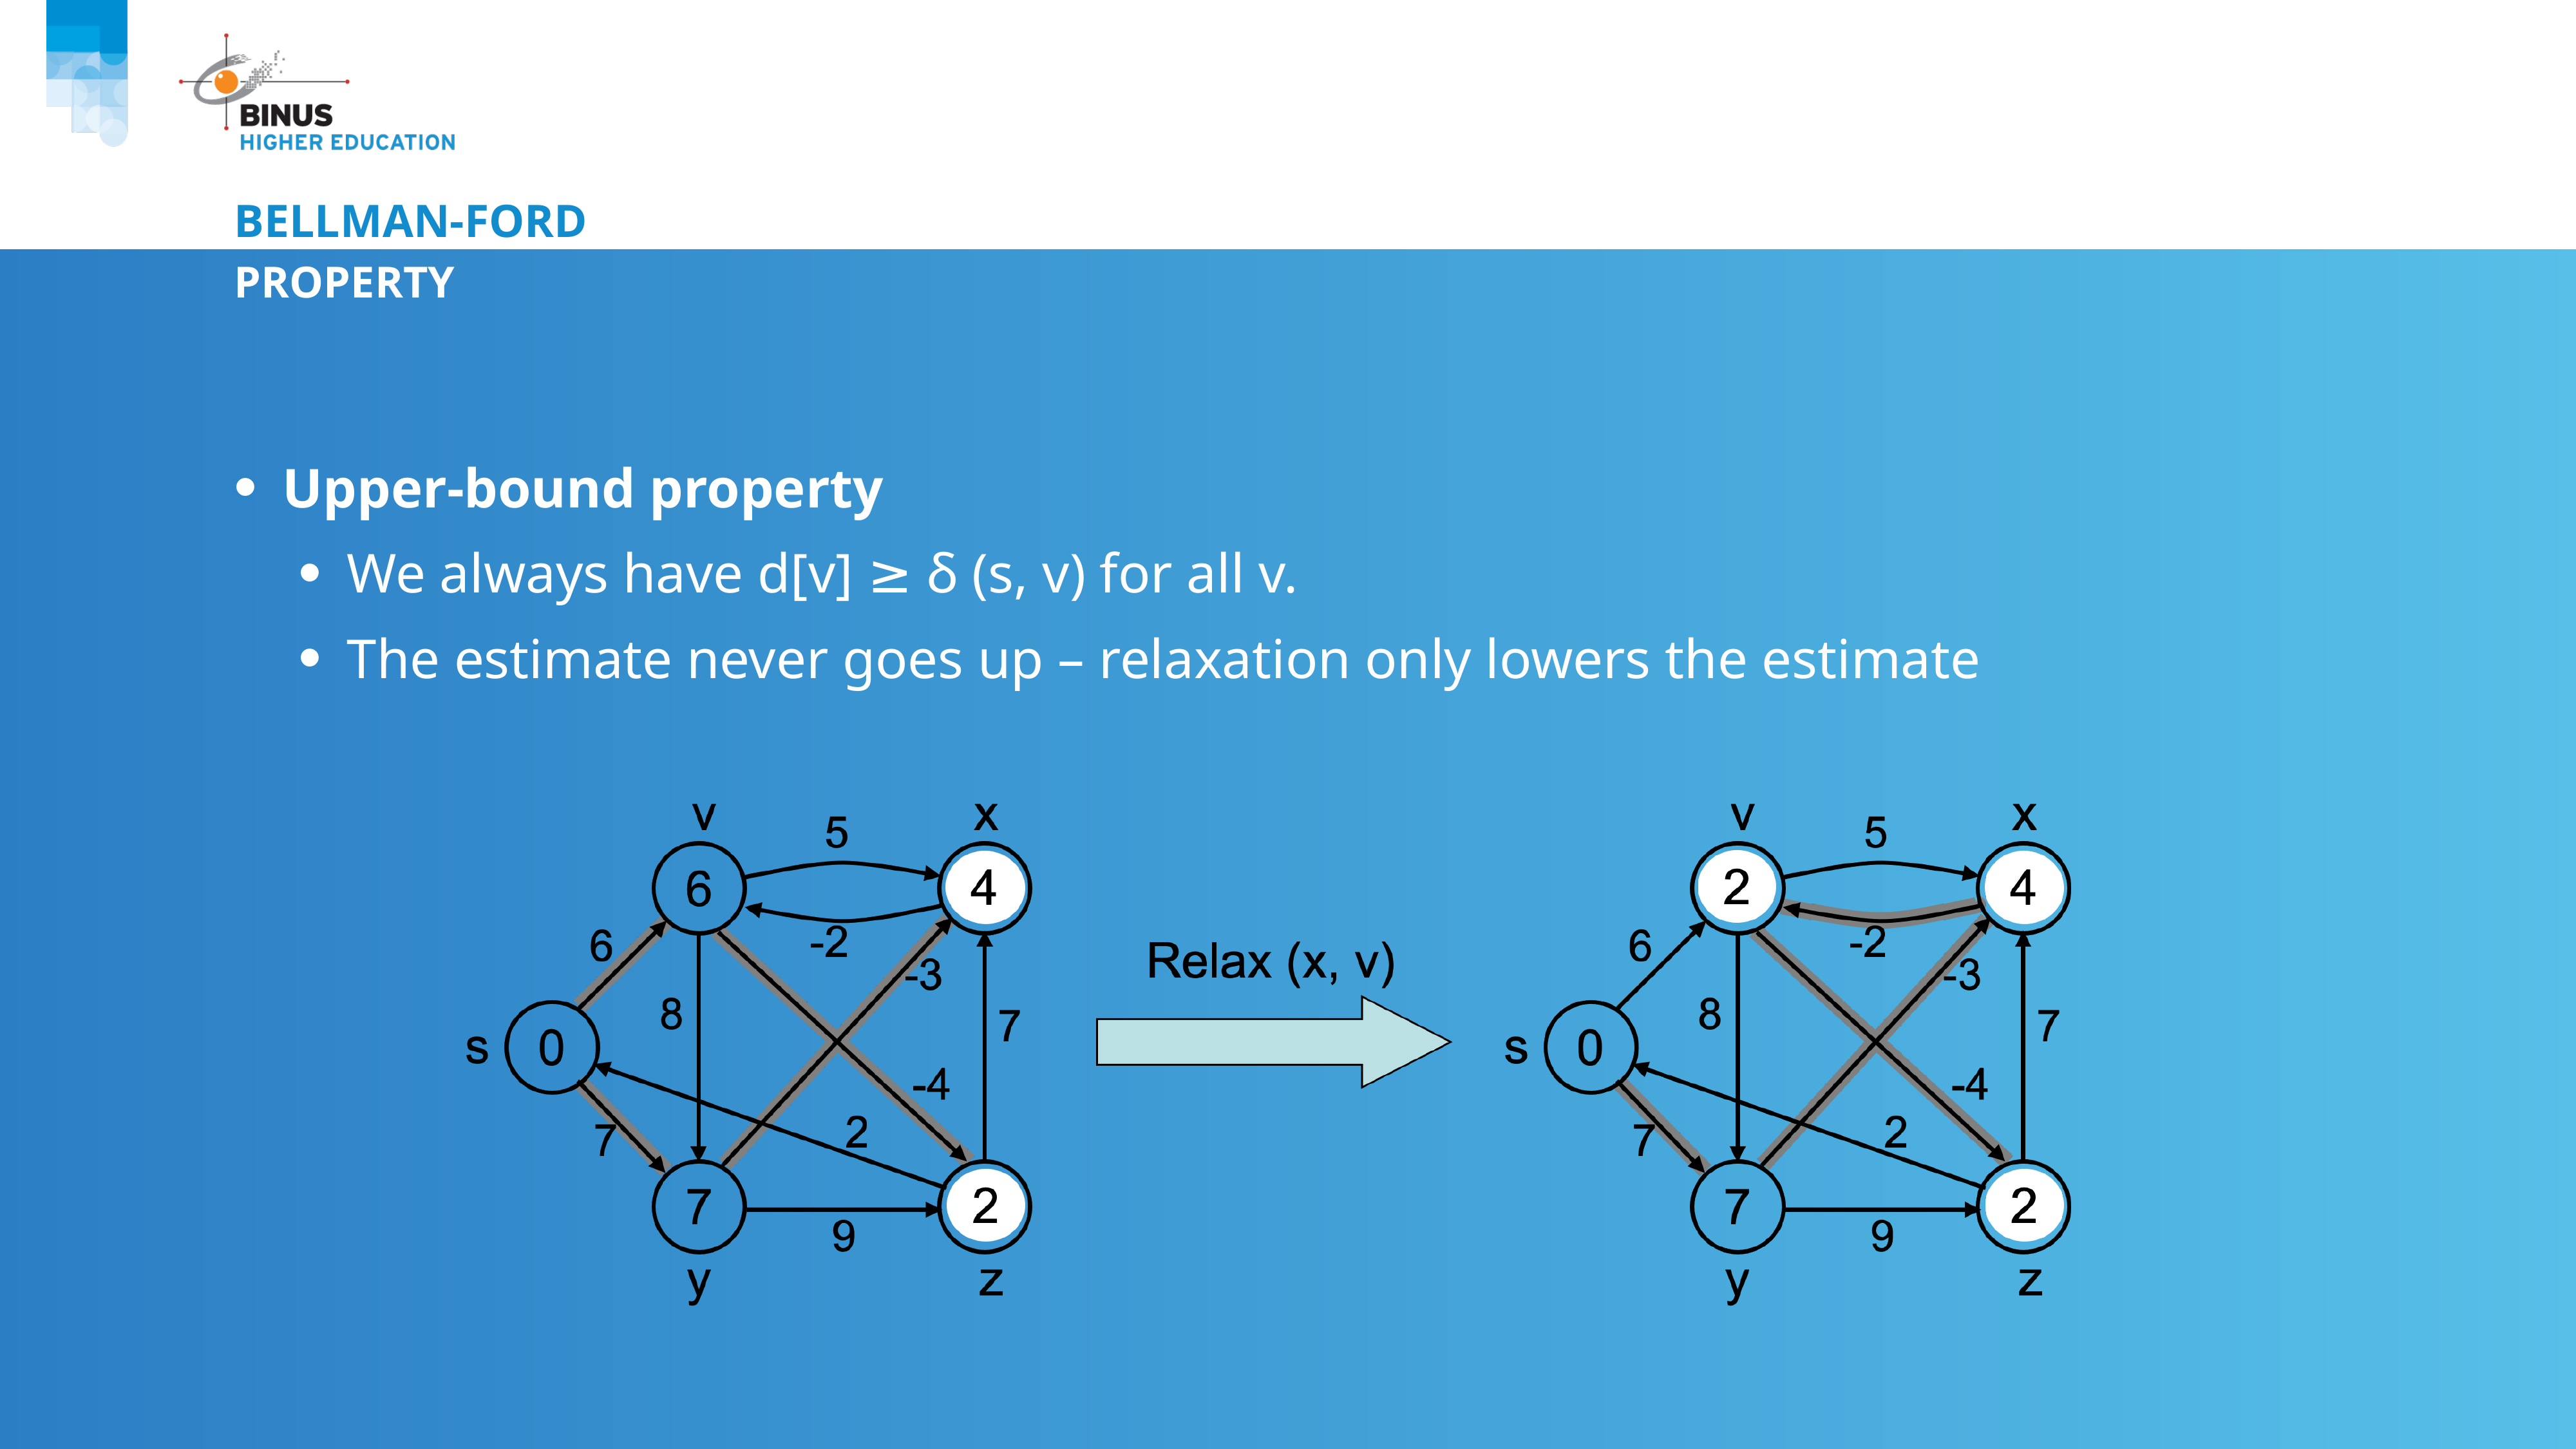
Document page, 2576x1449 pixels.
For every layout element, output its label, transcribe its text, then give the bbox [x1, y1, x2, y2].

list Property [228, 255, 1262, 341]
list Upper-bound property We always have d[v] ≥ δ (s, v) for all v. The estimate never goes up – relaxation only lowers the estimate [228, 435, 2349, 1337]
picture [46, 0, 455, 154]
picture [434, 764, 2088, 1337]
title Bellman-ford [228, 197, 1784, 252]
